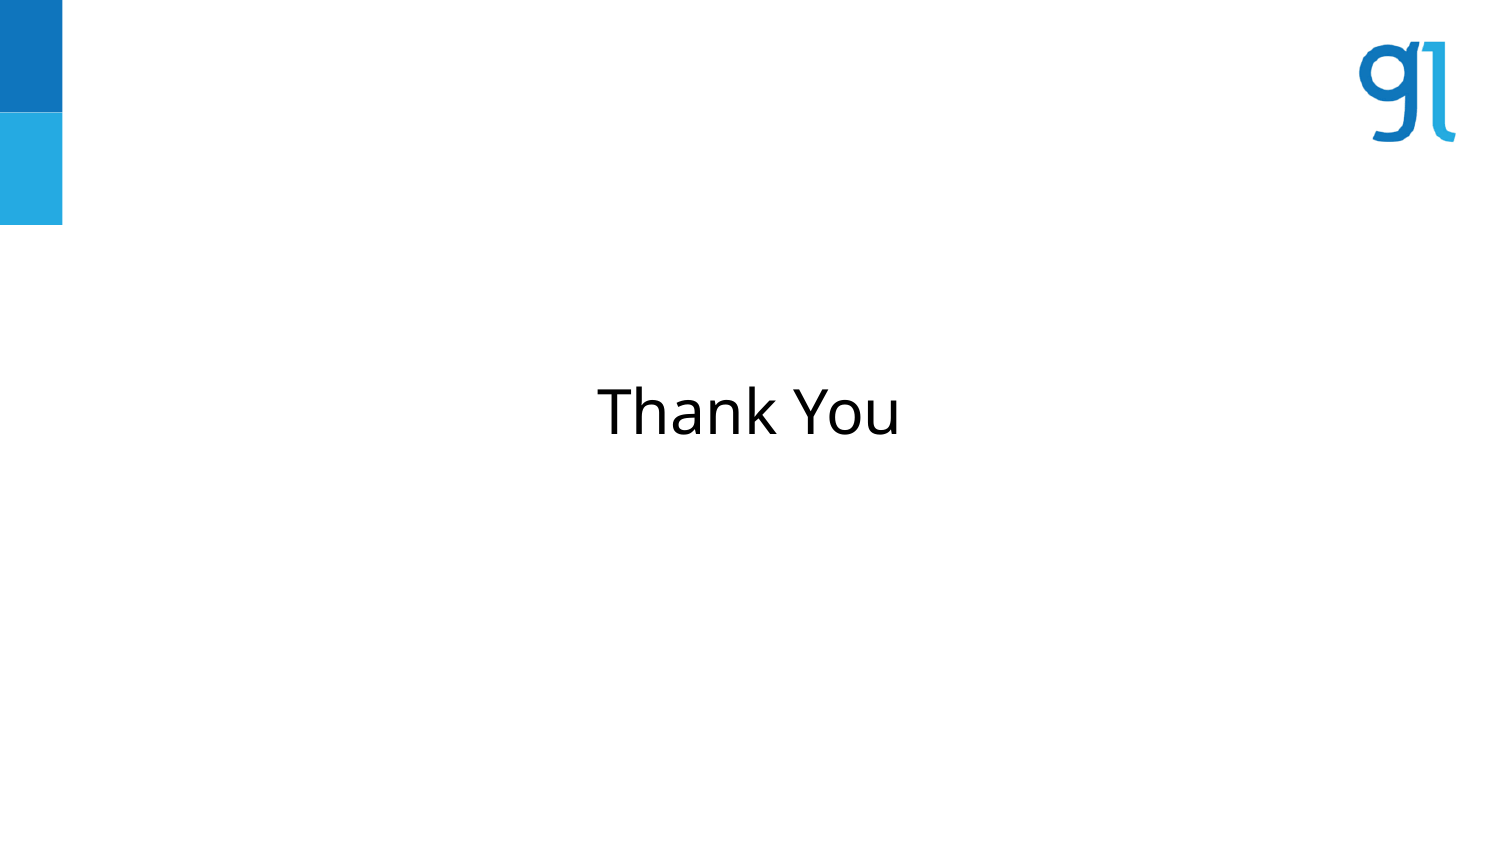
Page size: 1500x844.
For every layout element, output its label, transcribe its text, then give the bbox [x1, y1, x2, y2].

picture [1331, 17, 1482, 167]
text_box Thank You [0, 368, 1500, 450]
